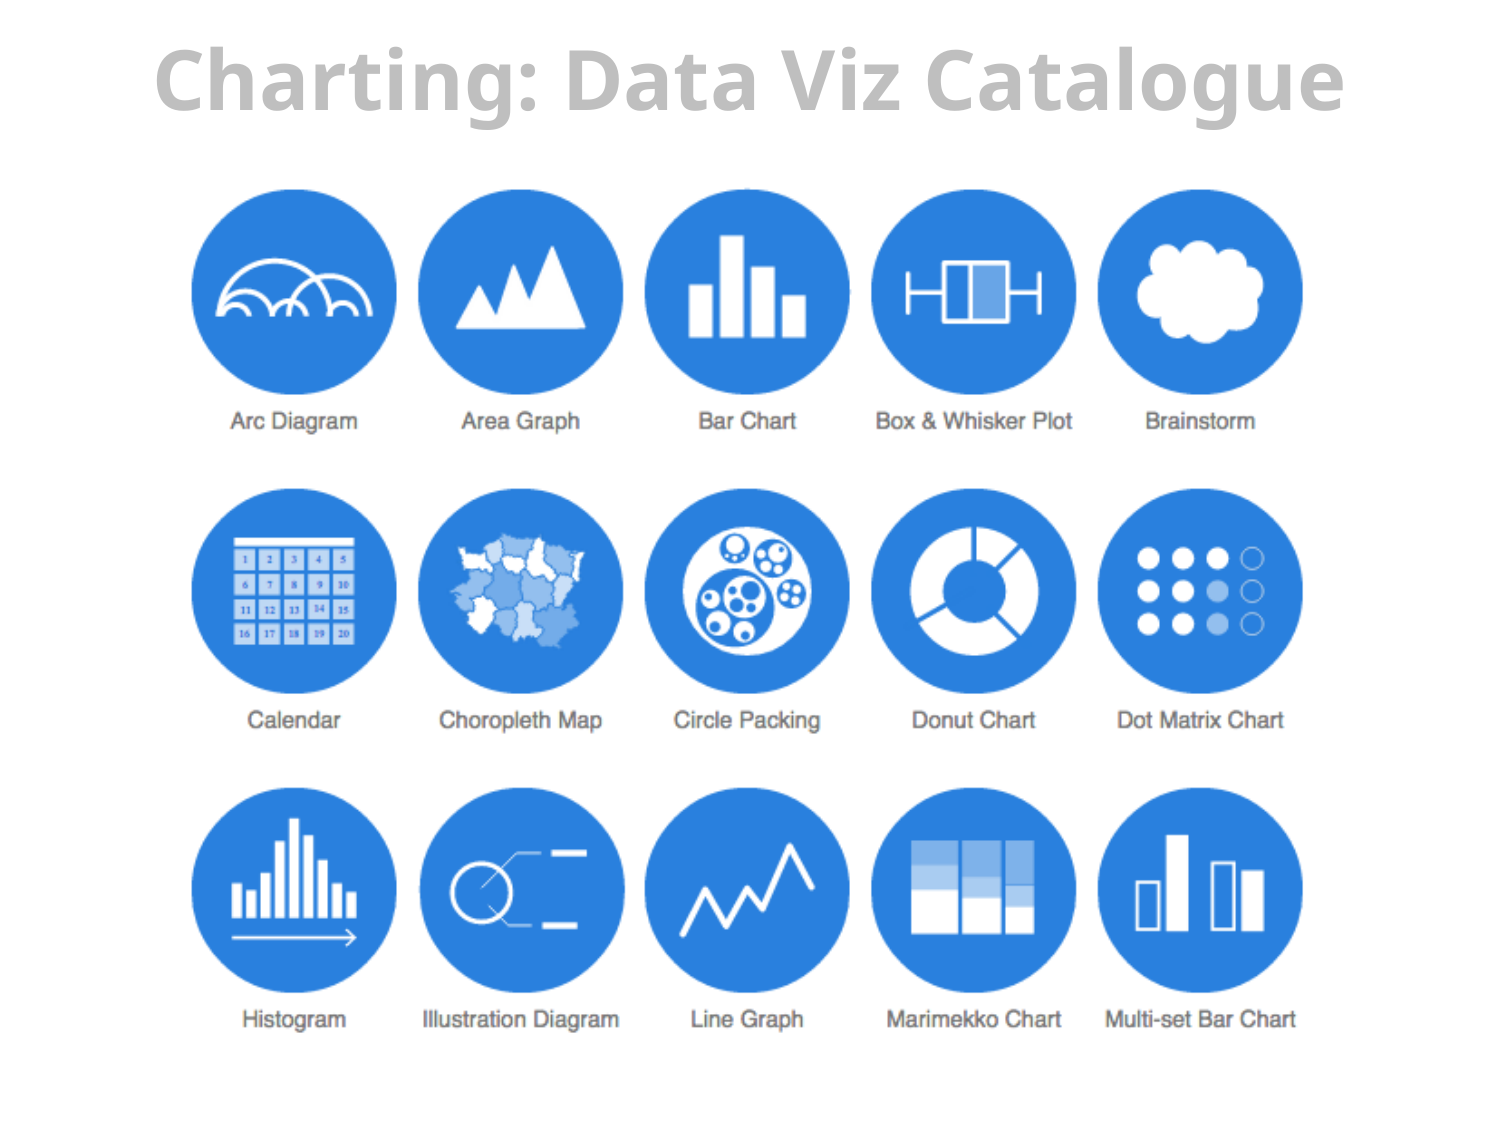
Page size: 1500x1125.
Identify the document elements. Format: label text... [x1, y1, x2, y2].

title Charting: Data Viz Catalogue [75, 15, 1425, 138]
picture [174, 180, 1324, 1062]
